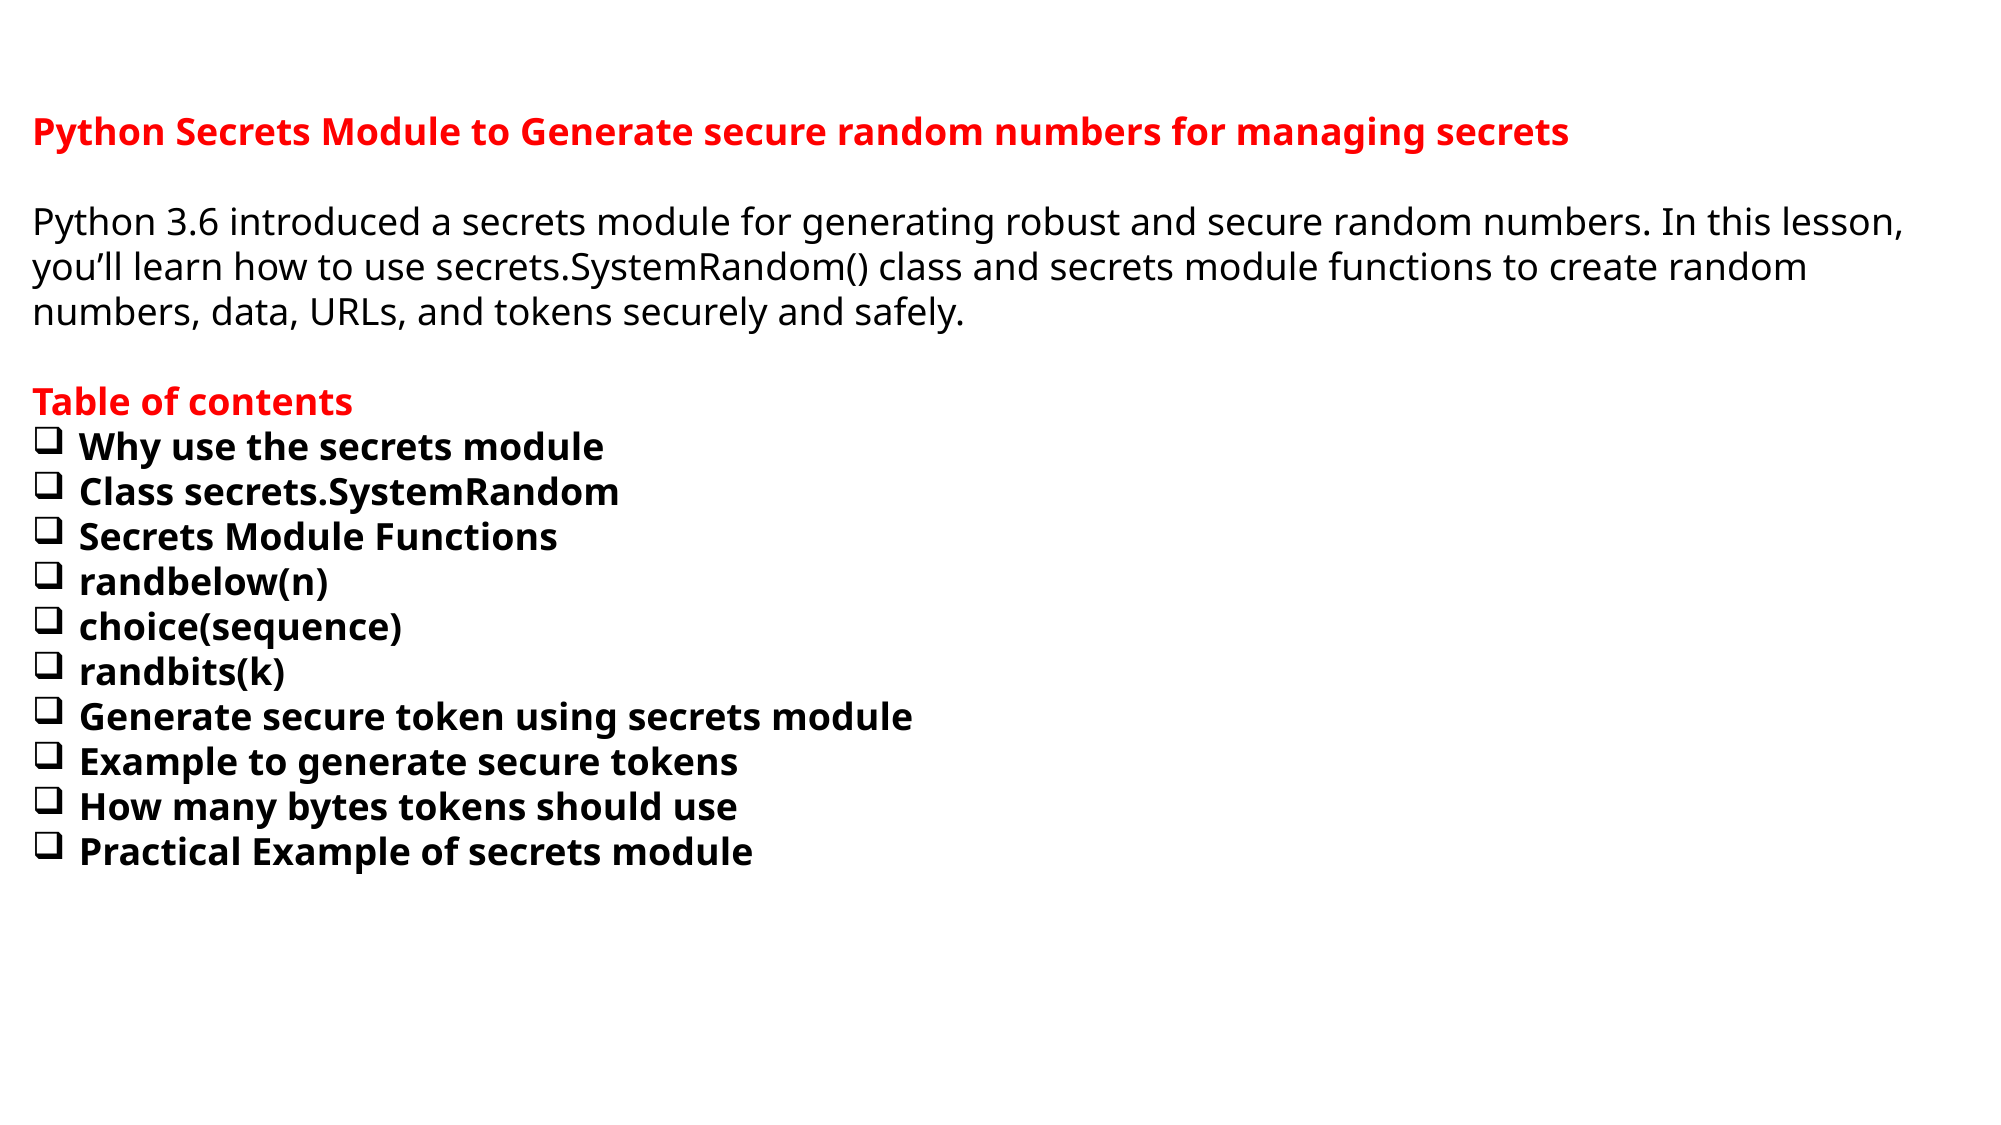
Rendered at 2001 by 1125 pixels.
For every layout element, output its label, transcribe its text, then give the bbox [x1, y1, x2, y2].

text_box Python Secrets Module to Generate secure random numbers for managing secrets Python 3.6 introduced a secrets module for generating robust and secure random numbers. In this lesson, you’ll learn how to use secrets.SystemRandom() class and secrets module functions to create random numbers, data, URLs, and tokens securely and safely. Table of contents Why use the secrets module Class secrets.SystemRandom Secrets Module Functions randbelow(n) choice(sequence) randbits(k) Generate secure token using secrets module Example to generate secure tokens How many bytes tokens should use Practical Example of secrets module [17, 100, 1961, 881]
